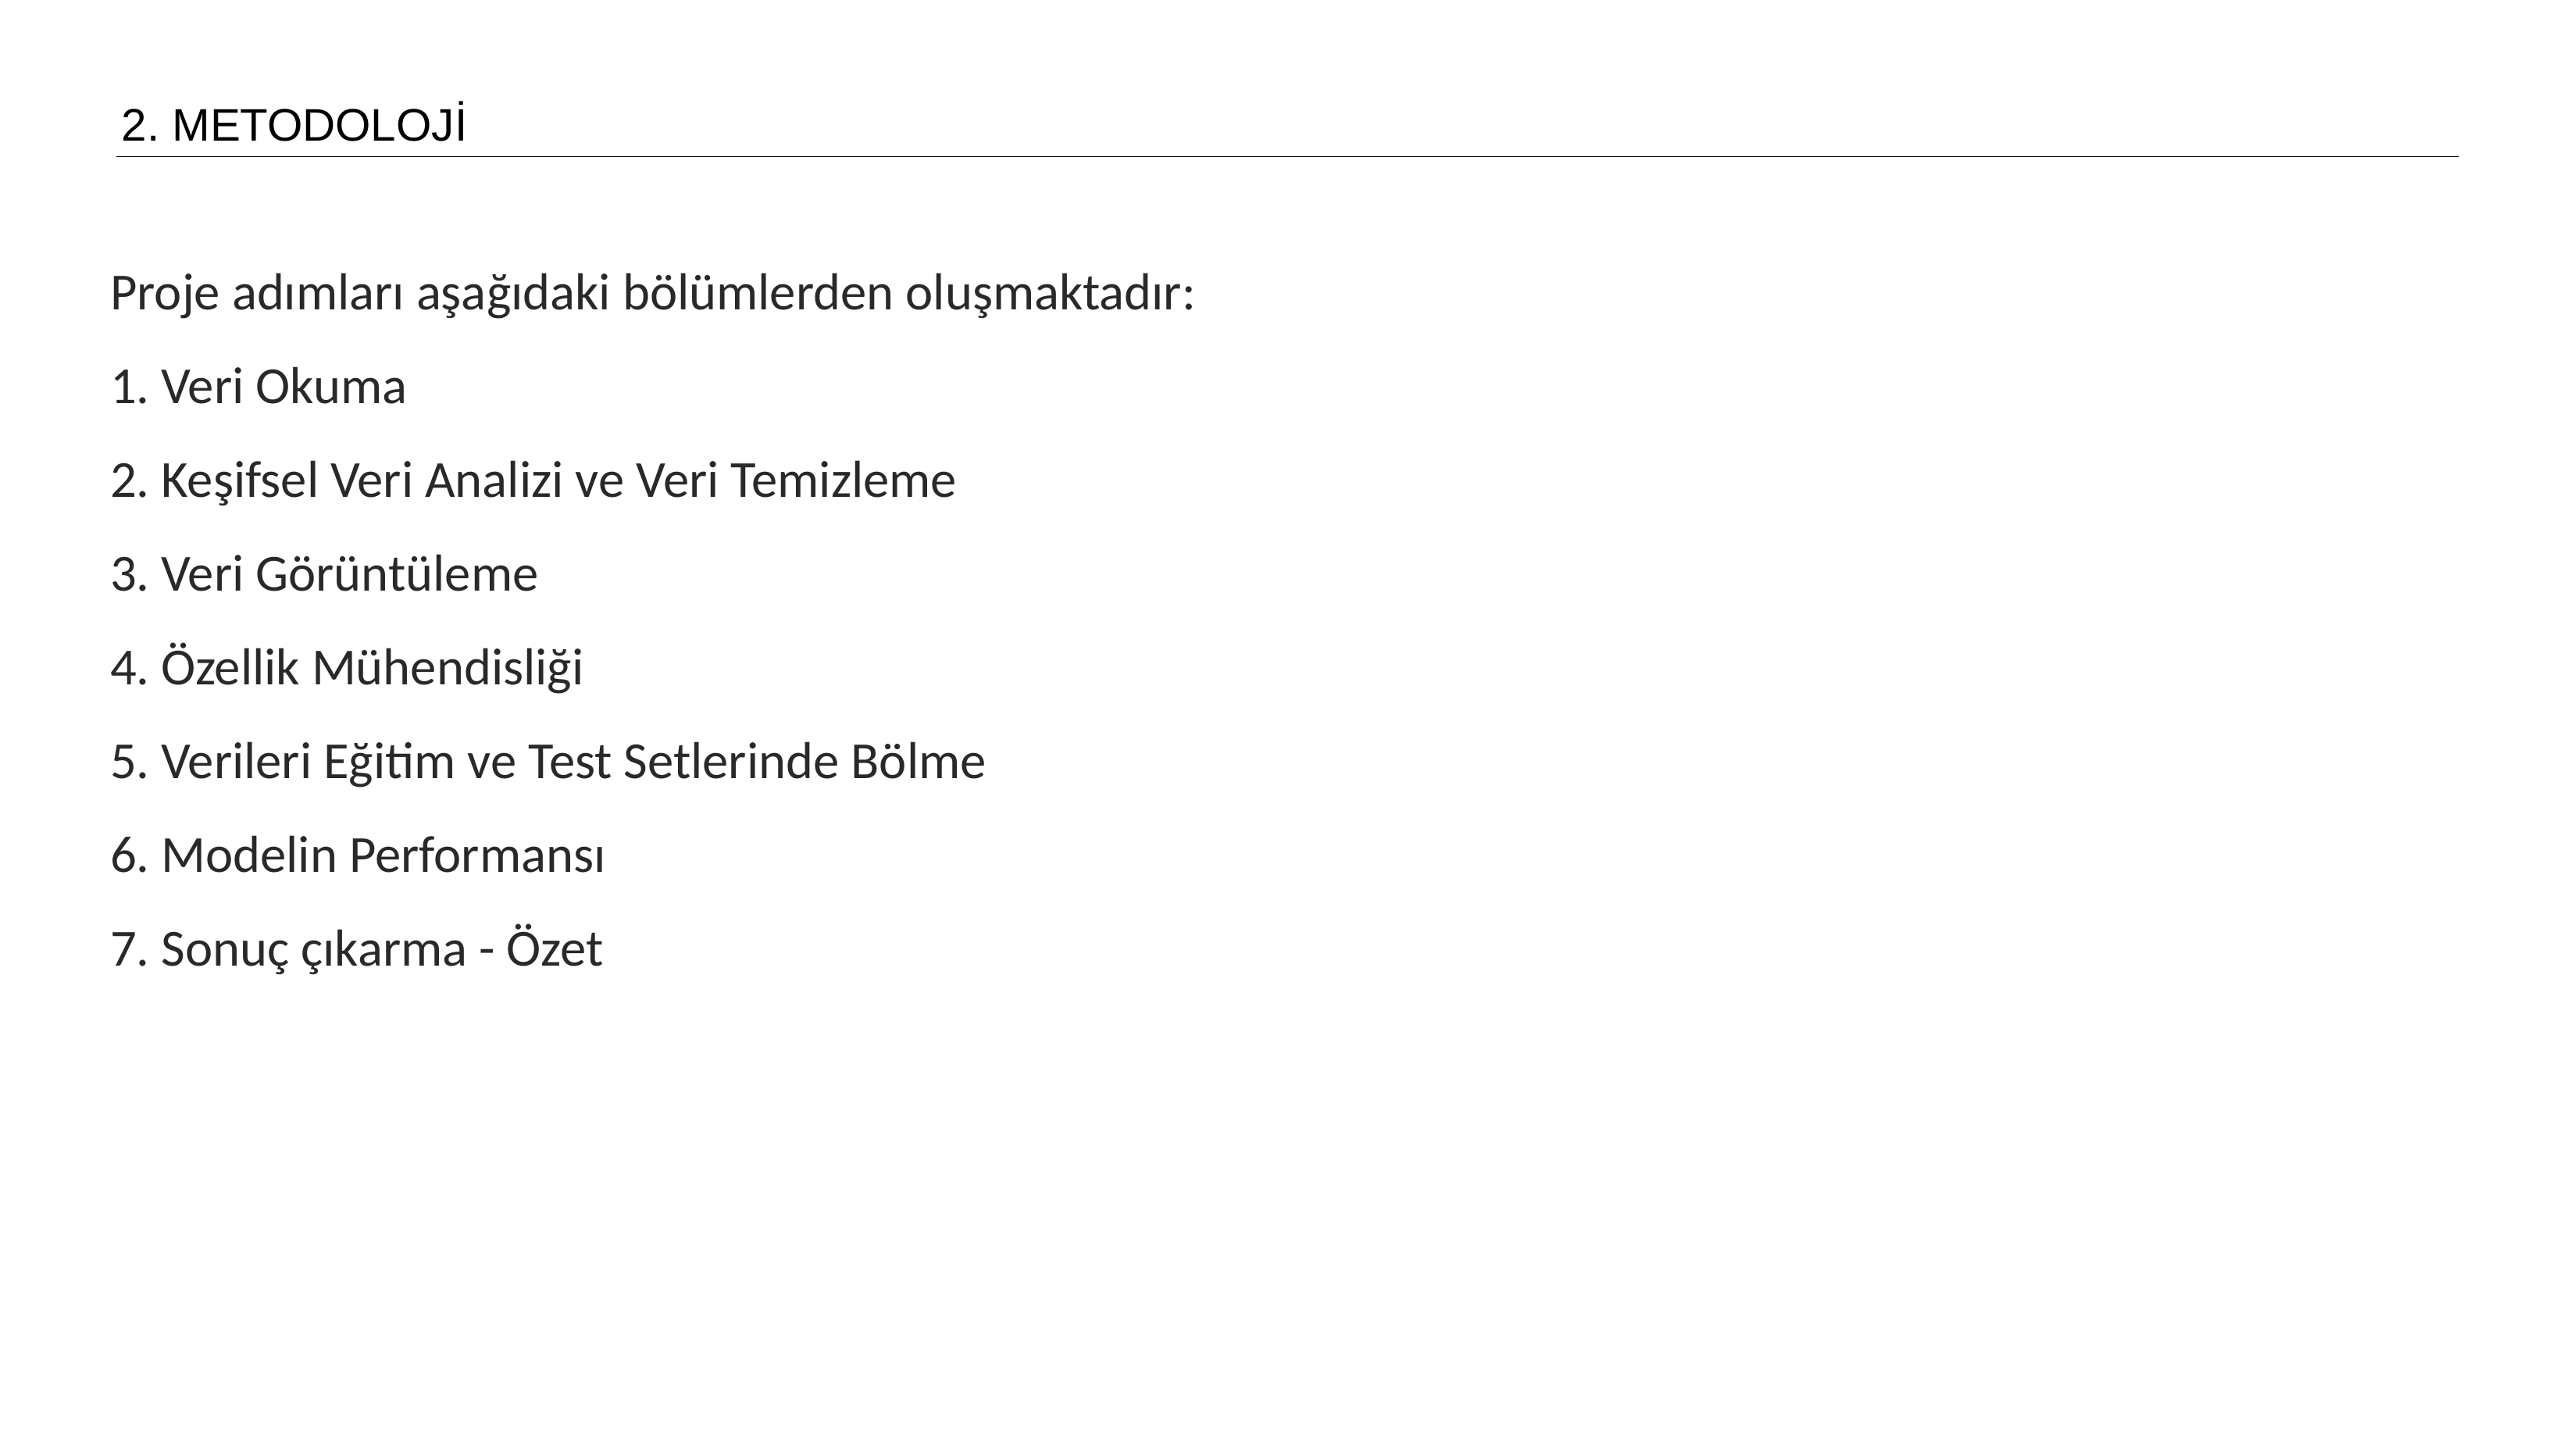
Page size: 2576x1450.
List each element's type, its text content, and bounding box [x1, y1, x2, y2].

list Proje adımları aşağıdaki bölümlerden oluşmaktadır: Veri Okuma Keşifsel Veri Analizi ve Veri Temizleme Veri Görüntüleme Özellik Mühendisliği Verileri Eğitim ve Test Setlerinde Bölme Modelin Performansı Sonuç çıkarma - Özet [110, 227, 2466, 1040]
text_box 2. METODOLOJİ [110, 90, 1220, 156]
